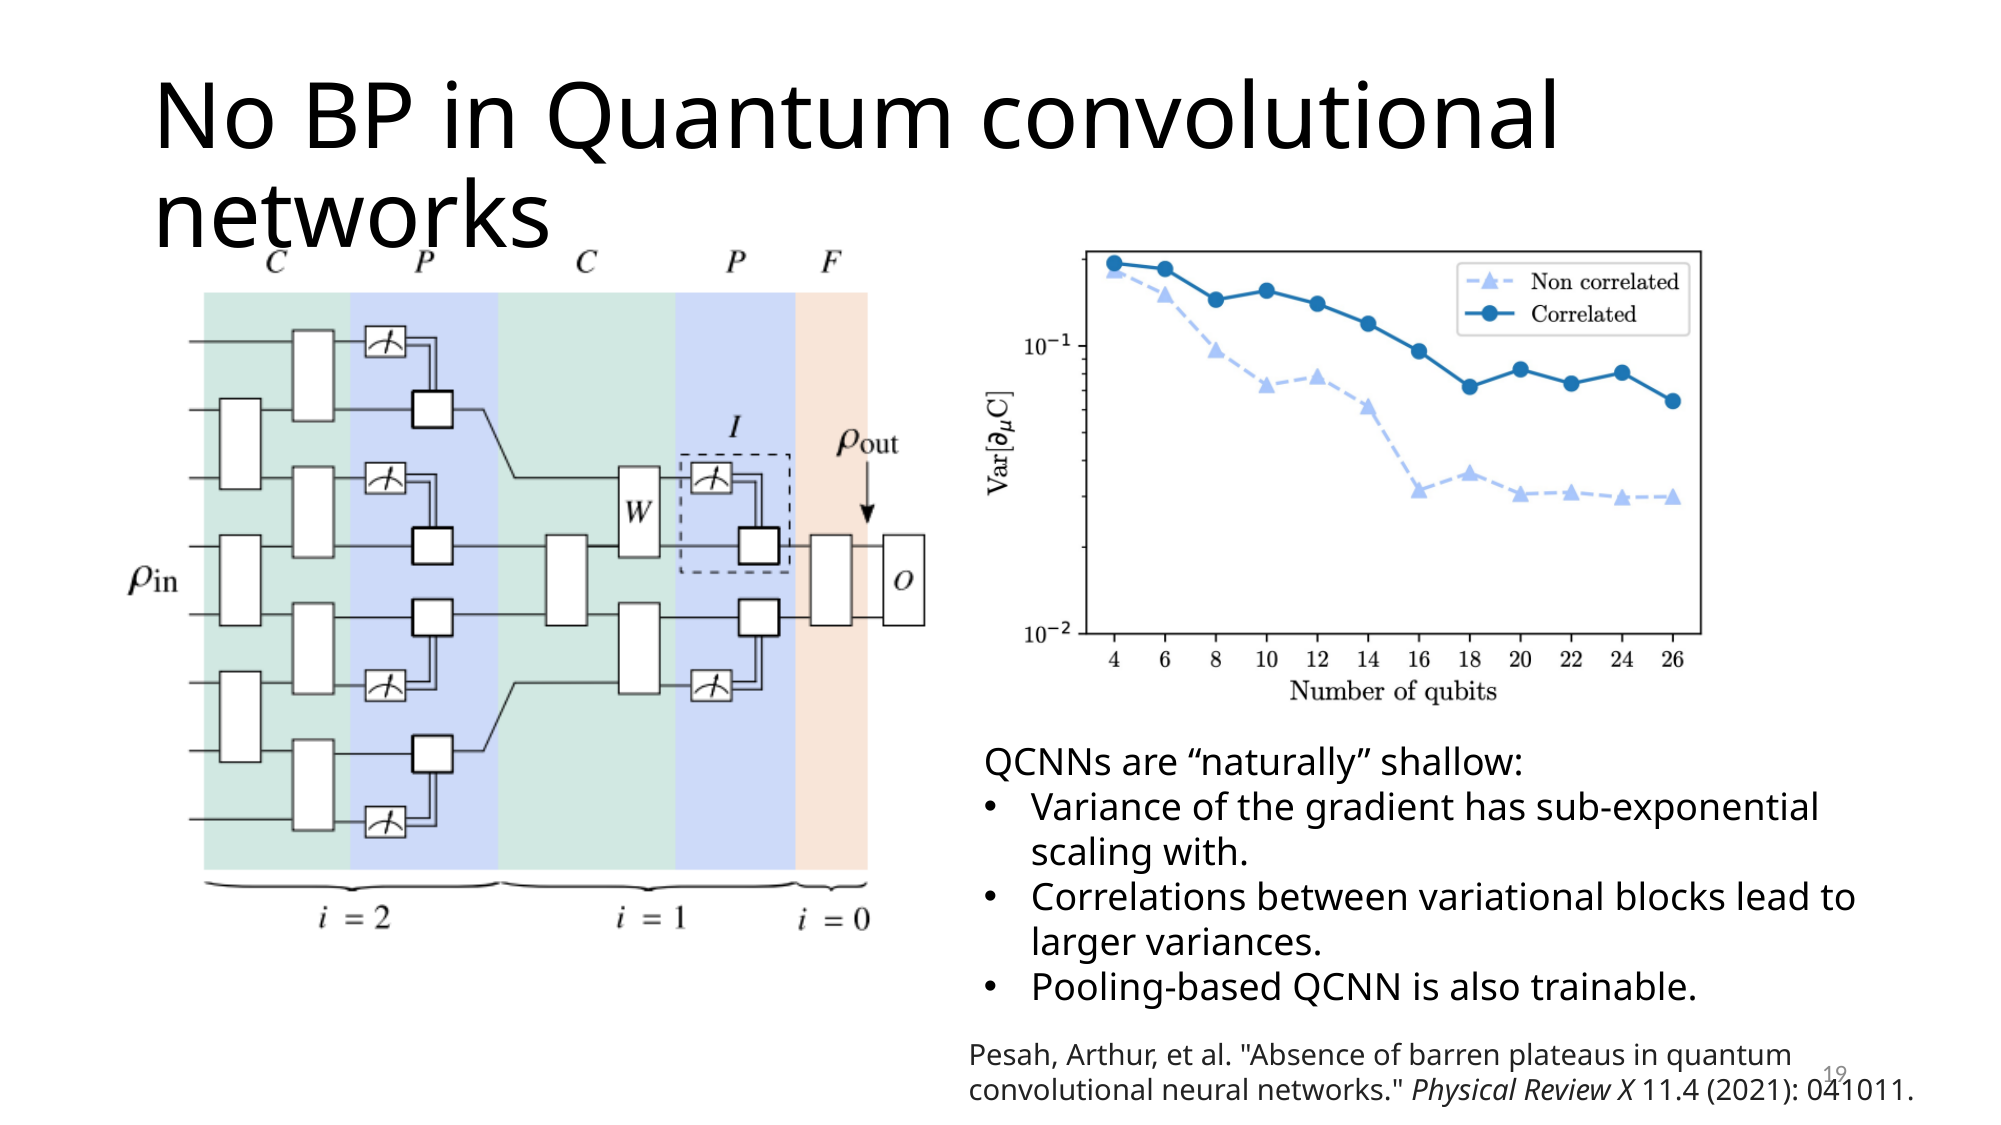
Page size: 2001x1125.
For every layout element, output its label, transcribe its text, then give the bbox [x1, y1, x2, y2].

title No BP in Quantum convolutional networks [137, 59, 1863, 278]
text_box Pesah, Arthur, et al. "Absence of barren plateaus in quantum convolutional neural networks." Physical Review X 11.4 (2021): 041011. [953, 1028, 1954, 1114]
slide_number 19 [1412, 1042, 1863, 1103]
picture [969, 234, 1705, 710]
text_box QCNNs are “naturally” shallow: Variance of the gradient has sub-exponential scaling with. Correlations between variational blocks lead to larger variances. Pooling-based QCNN is also trainable. [969, 730, 1879, 1016]
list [121, 218, 954, 957]
